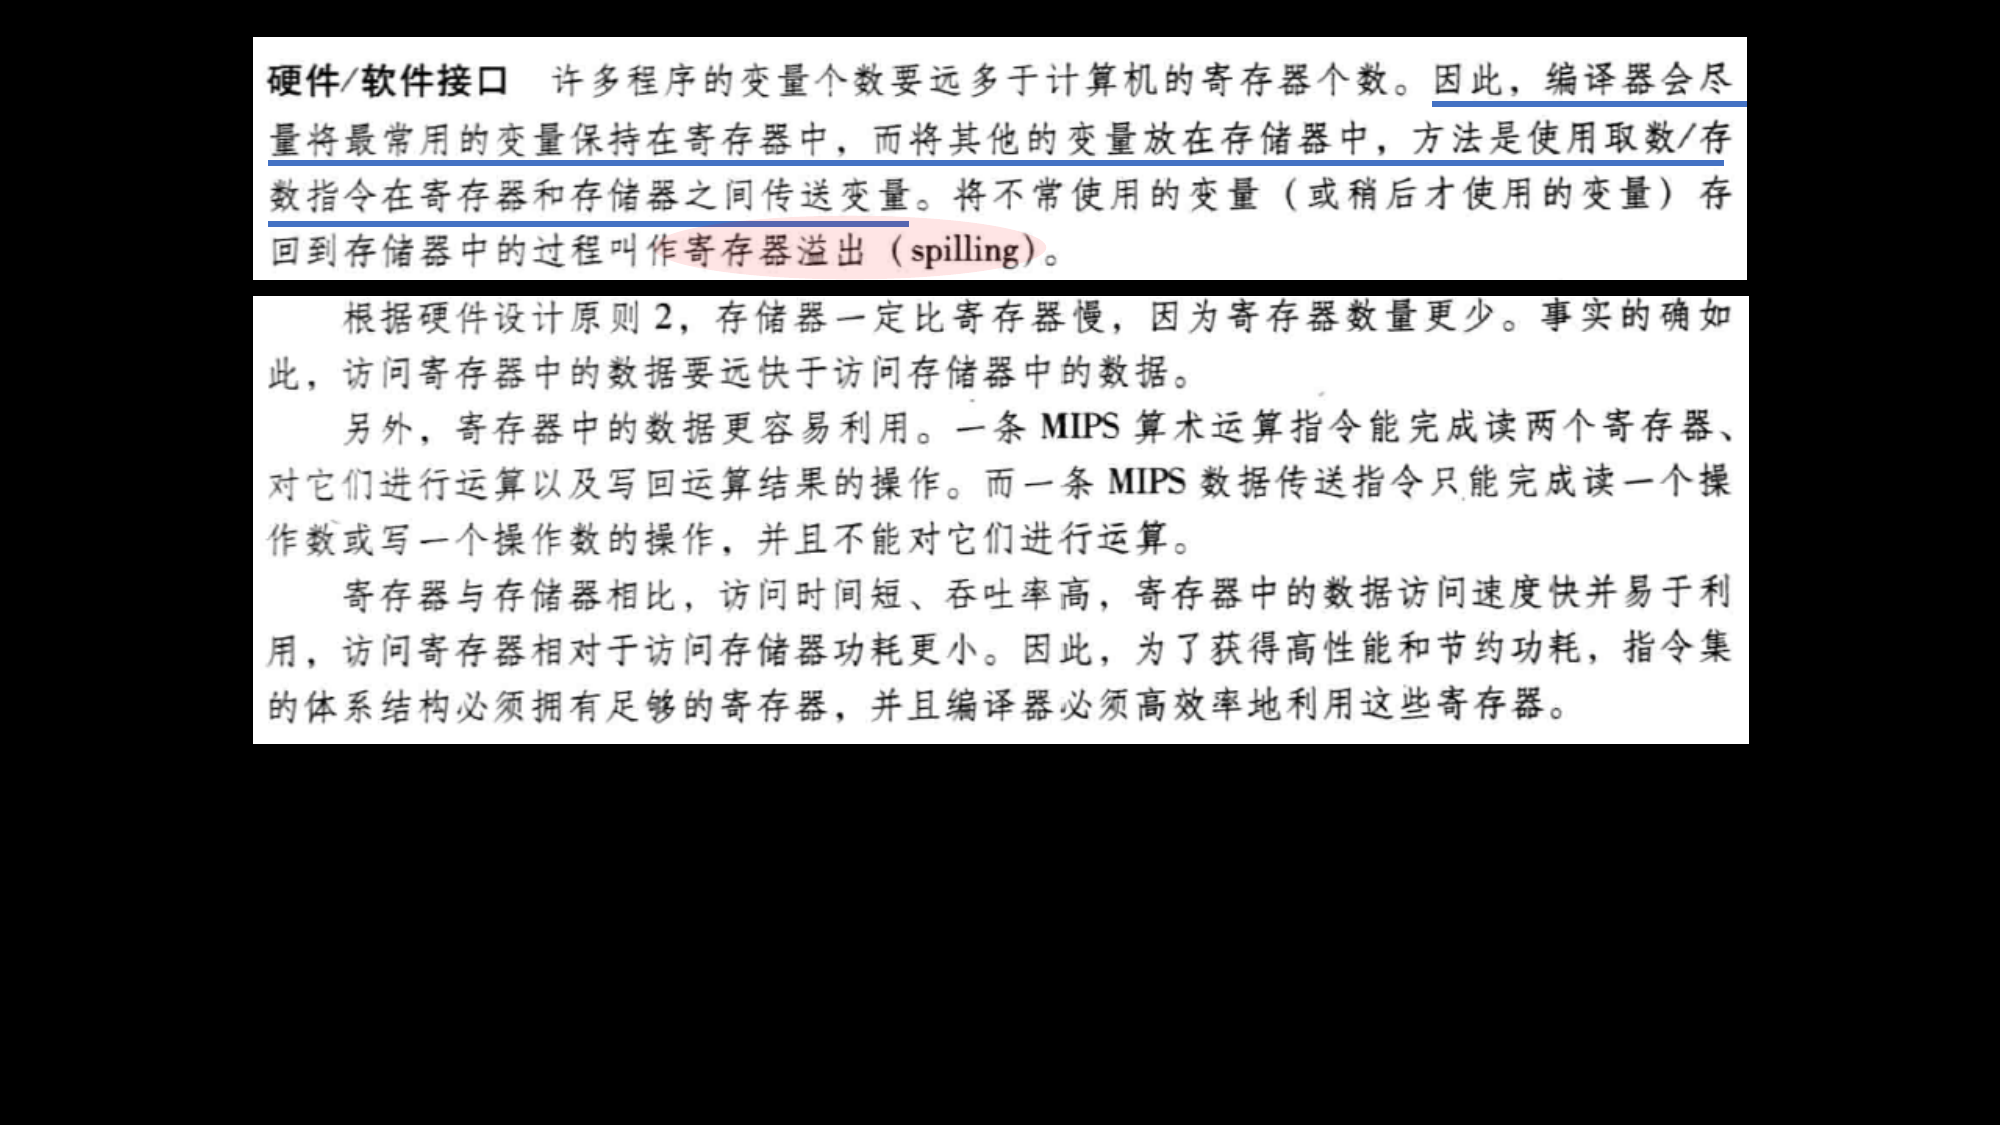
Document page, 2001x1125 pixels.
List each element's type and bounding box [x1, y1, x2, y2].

picture [253, 37, 1747, 280]
picture [253, 296, 1749, 744]
